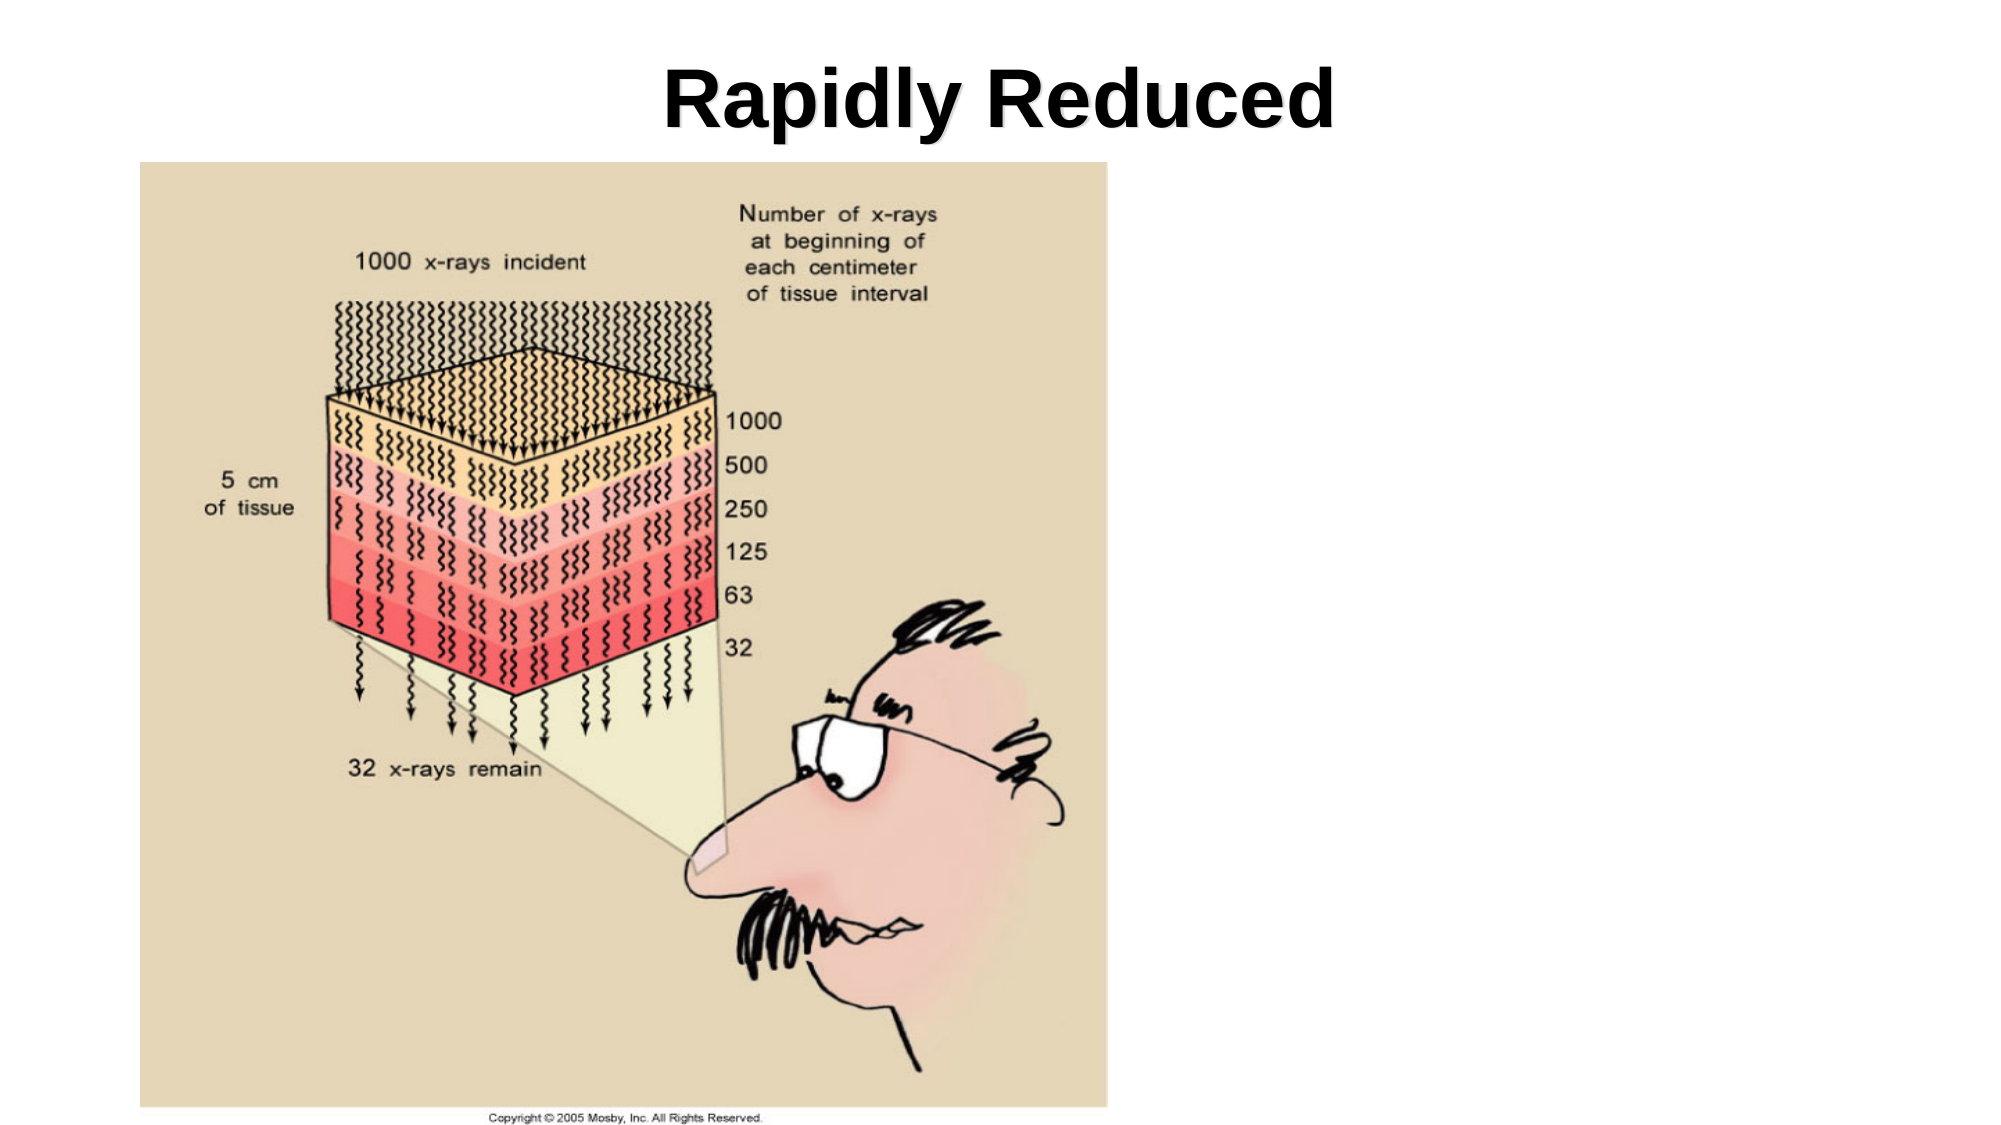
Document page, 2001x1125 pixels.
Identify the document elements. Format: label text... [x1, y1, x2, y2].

title Rapidly Reduced [33, 24, 1967, 163]
picture [139, 162, 1108, 1125]
